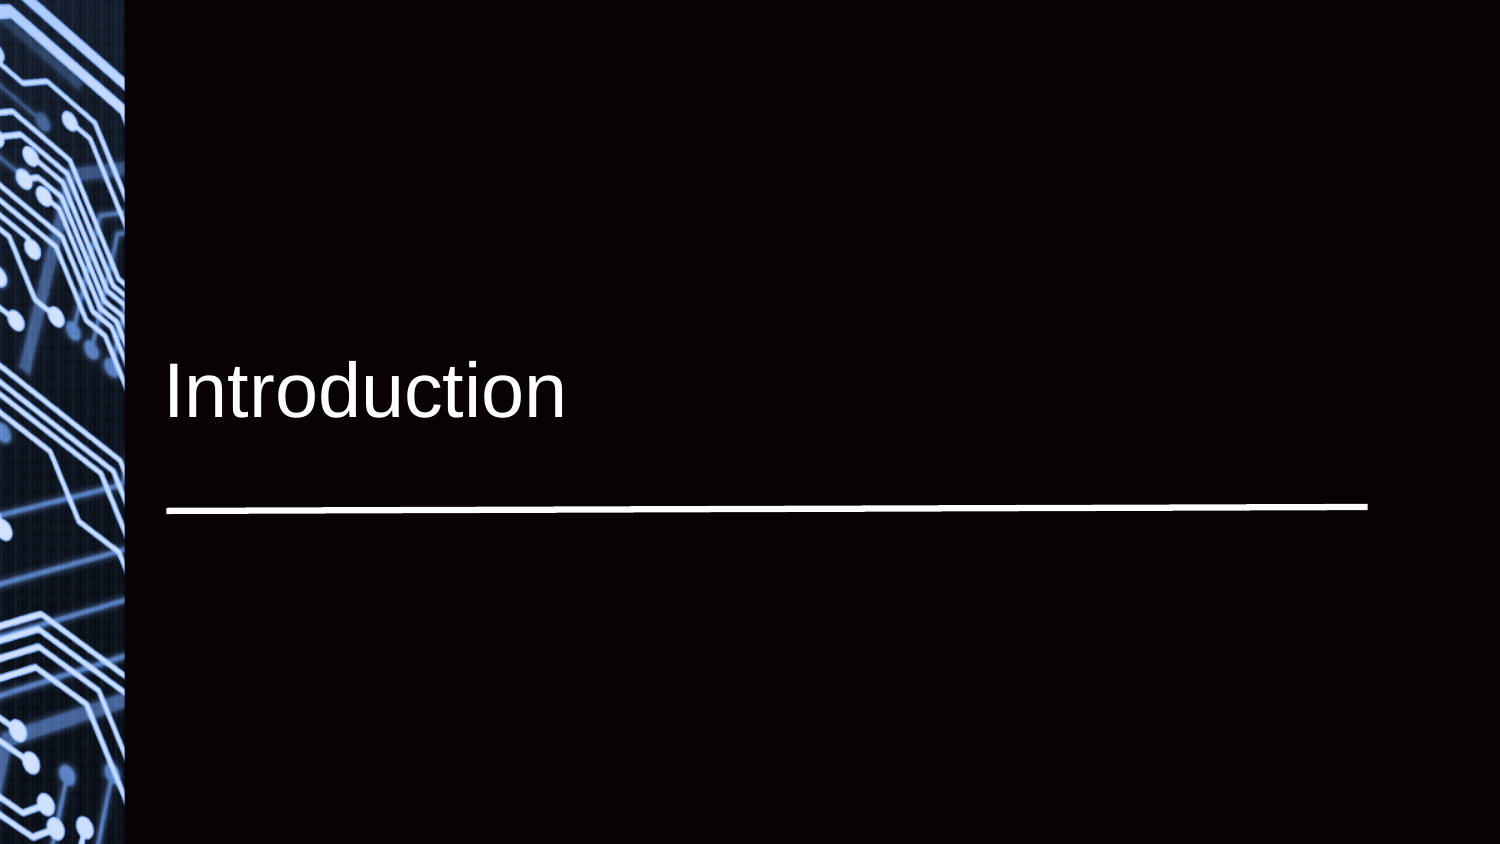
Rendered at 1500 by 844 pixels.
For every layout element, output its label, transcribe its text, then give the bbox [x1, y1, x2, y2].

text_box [166, 506, 1368, 512]
picture [0, 0, 125, 844]
title Introduction [148, 232, 1368, 469]
